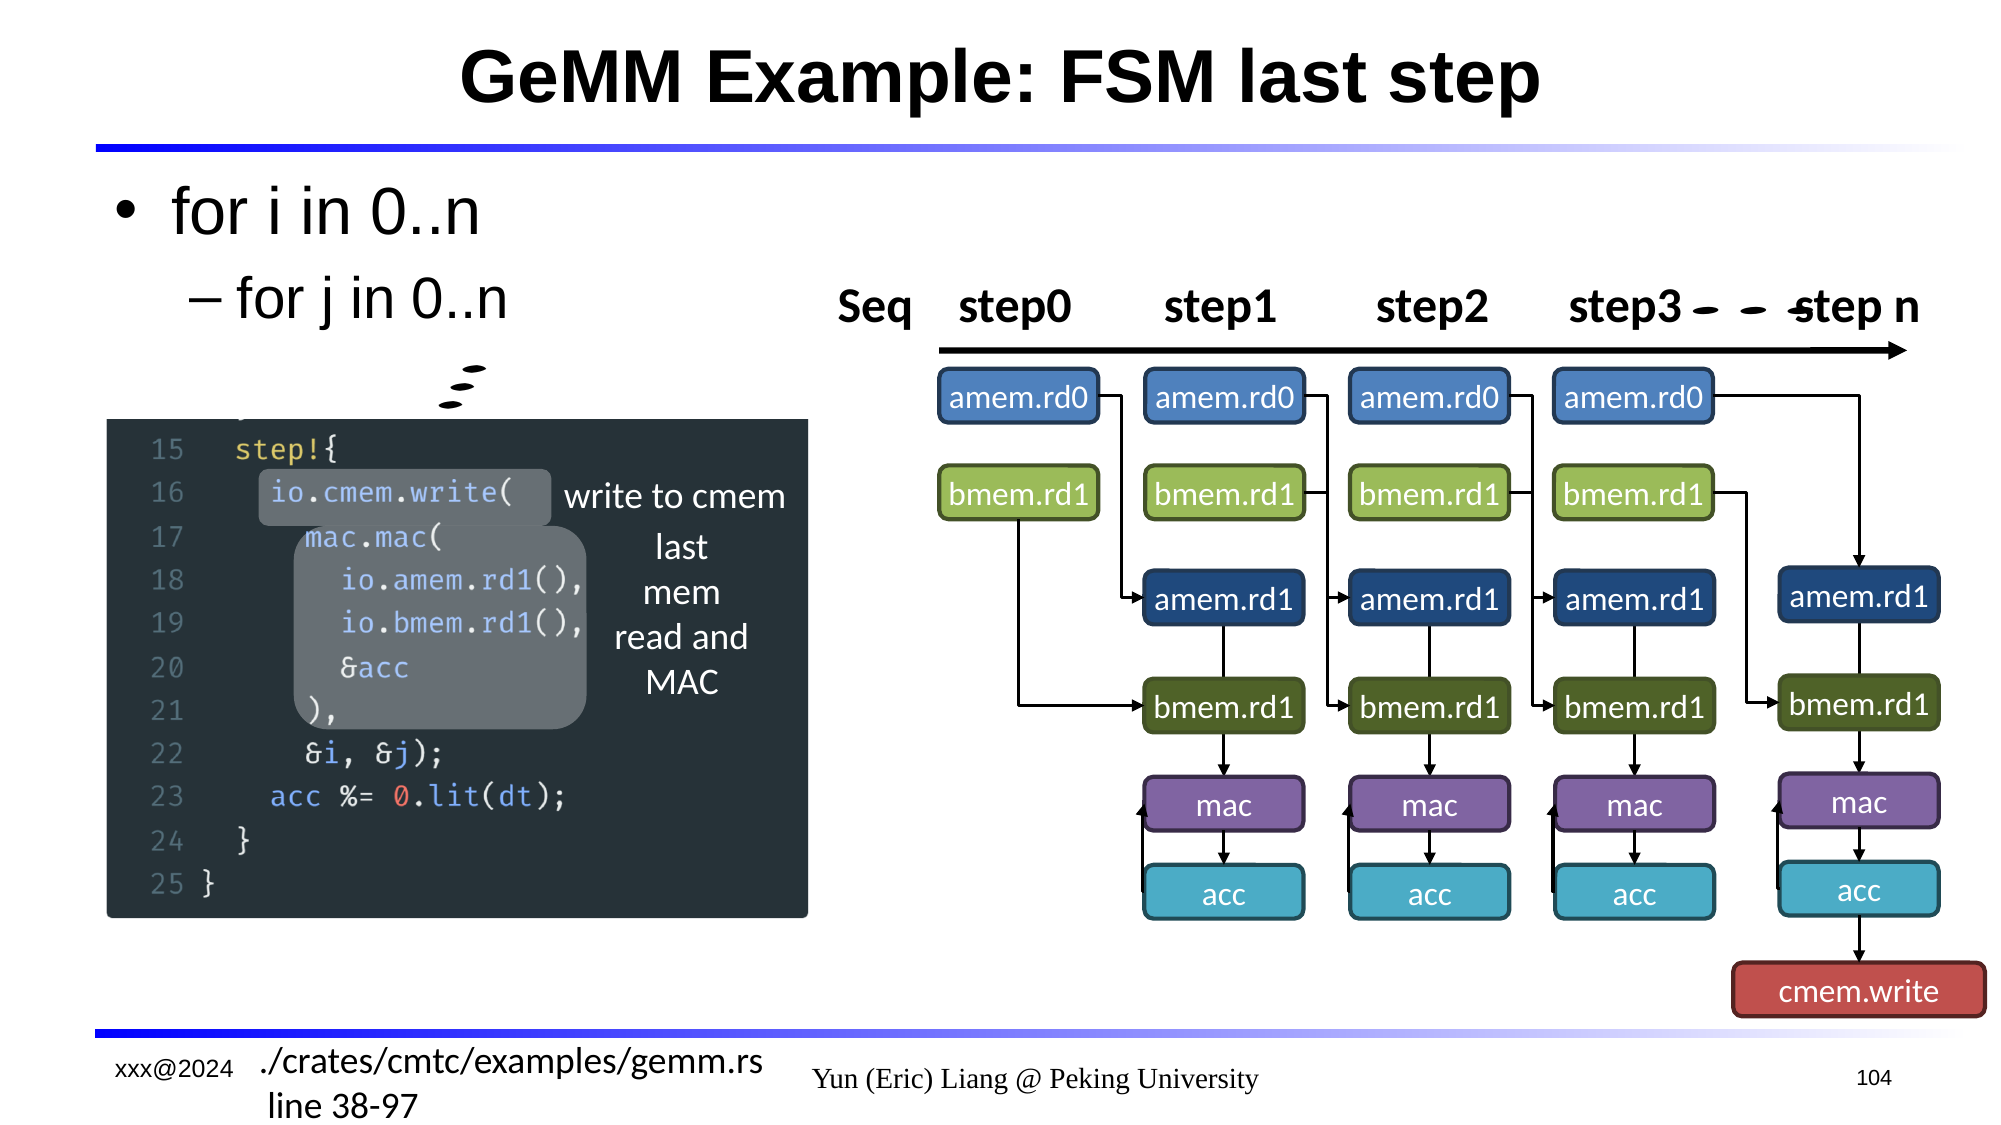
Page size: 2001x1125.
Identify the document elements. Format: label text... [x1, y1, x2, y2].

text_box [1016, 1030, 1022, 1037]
title GeMM Example: FSM last step [102, 7, 1900, 138]
text_box bmem.rd1 [1777, 673, 1854, 732]
text_box step0 [943, 265, 1107, 341]
text_box step2 [1361, 265, 1524, 341]
picture [95, 419, 833, 938]
text_box step n [1779, 265, 1987, 341]
text_box acc [1777, 859, 1941, 918]
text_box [1712, 492, 1780, 703]
text_box ./crates/cmtc/examples/gemm.rs line 38-97 [244, 1028, 791, 1125]
text_box cmem.write [1731, 960, 1988, 1019]
list for i in 0..n for j in 0..n [99, 160, 599, 398]
slide_number xxx@2024 [99, 1037, 244, 1098]
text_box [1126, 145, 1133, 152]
text_box mac [1777, 771, 1941, 830]
text_box step1 [1149, 265, 1313, 341]
slide_number 104 [1440, 1046, 1908, 1107]
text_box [1712, 395, 1860, 568]
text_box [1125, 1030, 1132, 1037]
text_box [939, 368, 1715, 919]
text_box amem.rd1 [1784, 565, 1941, 624]
text_box bmem.rd1 [1863, 673, 1941, 732]
text_box Seq [822, 265, 943, 341]
footer Yun (Eric) Liang @ Peking University [791, 1046, 1353, 1107]
text_box step3 [1553, 265, 1717, 341]
